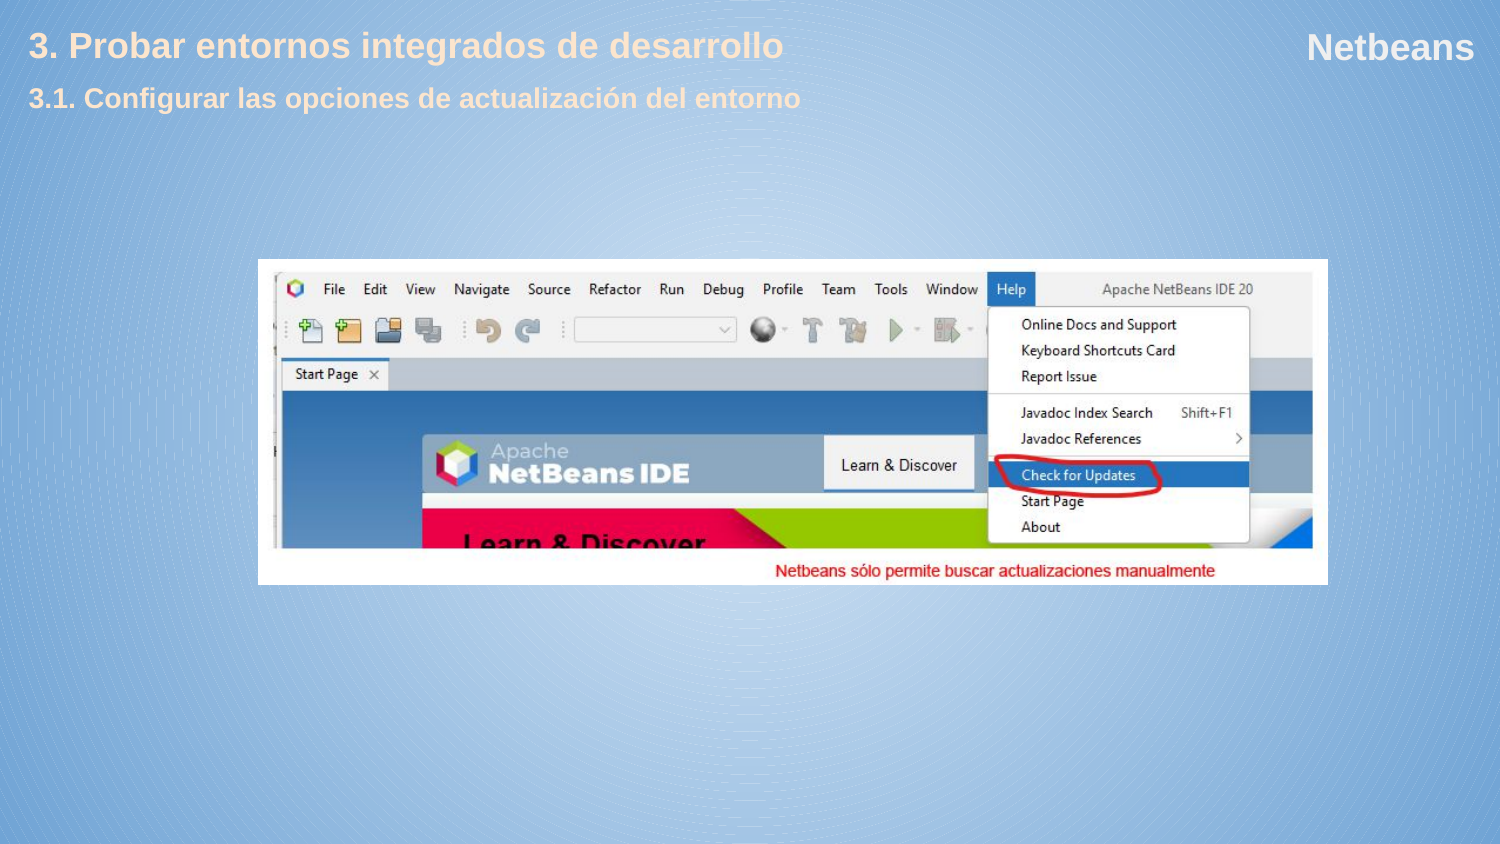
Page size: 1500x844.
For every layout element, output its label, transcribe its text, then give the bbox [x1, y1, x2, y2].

picture [258, 259, 1328, 585]
text_box 3.1. Configurar las opciones de actualización del entorno [28, 79, 818, 114]
text_box Netbeans [1306, 22, 1486, 68]
text_box 3. Probar entornos integrados de desarrollo [28, 22, 806, 66]
